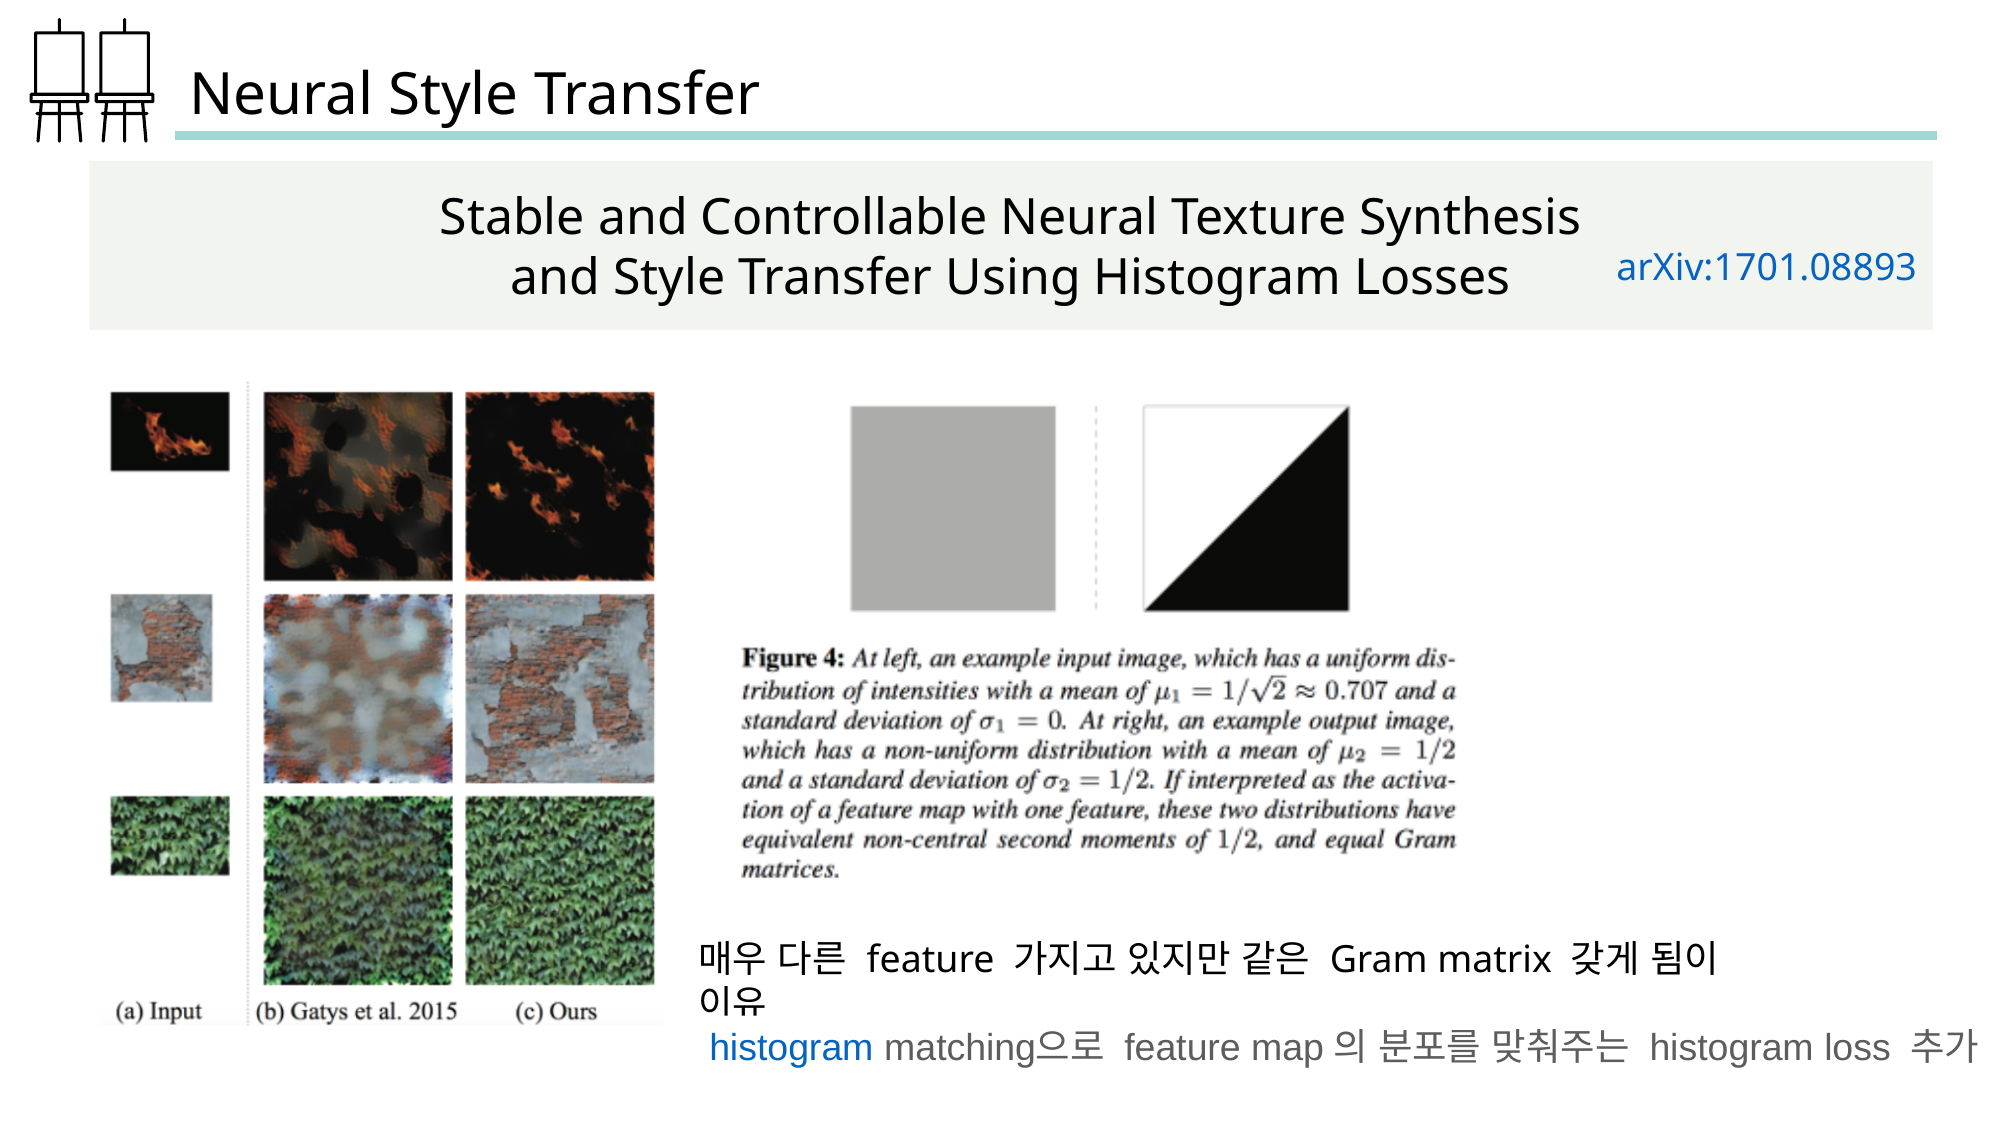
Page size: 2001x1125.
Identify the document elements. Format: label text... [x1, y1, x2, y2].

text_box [29, 17, 155, 143]
text_box 매우 다른 feature 가지고 있지만 같은 Gram matrix 갖게 됨이 이유 [684, 927, 1803, 1015]
text_box histogram matching으로 feature map의 분포를 맞춰주는 histogram loss 추가 [683, 1015, 2000, 1076]
picture [89, 375, 684, 1037]
picture [738, 387, 1469, 890]
text_box Neural Style Transfer [174, 49, 1054, 134]
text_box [89, 160, 1933, 330]
